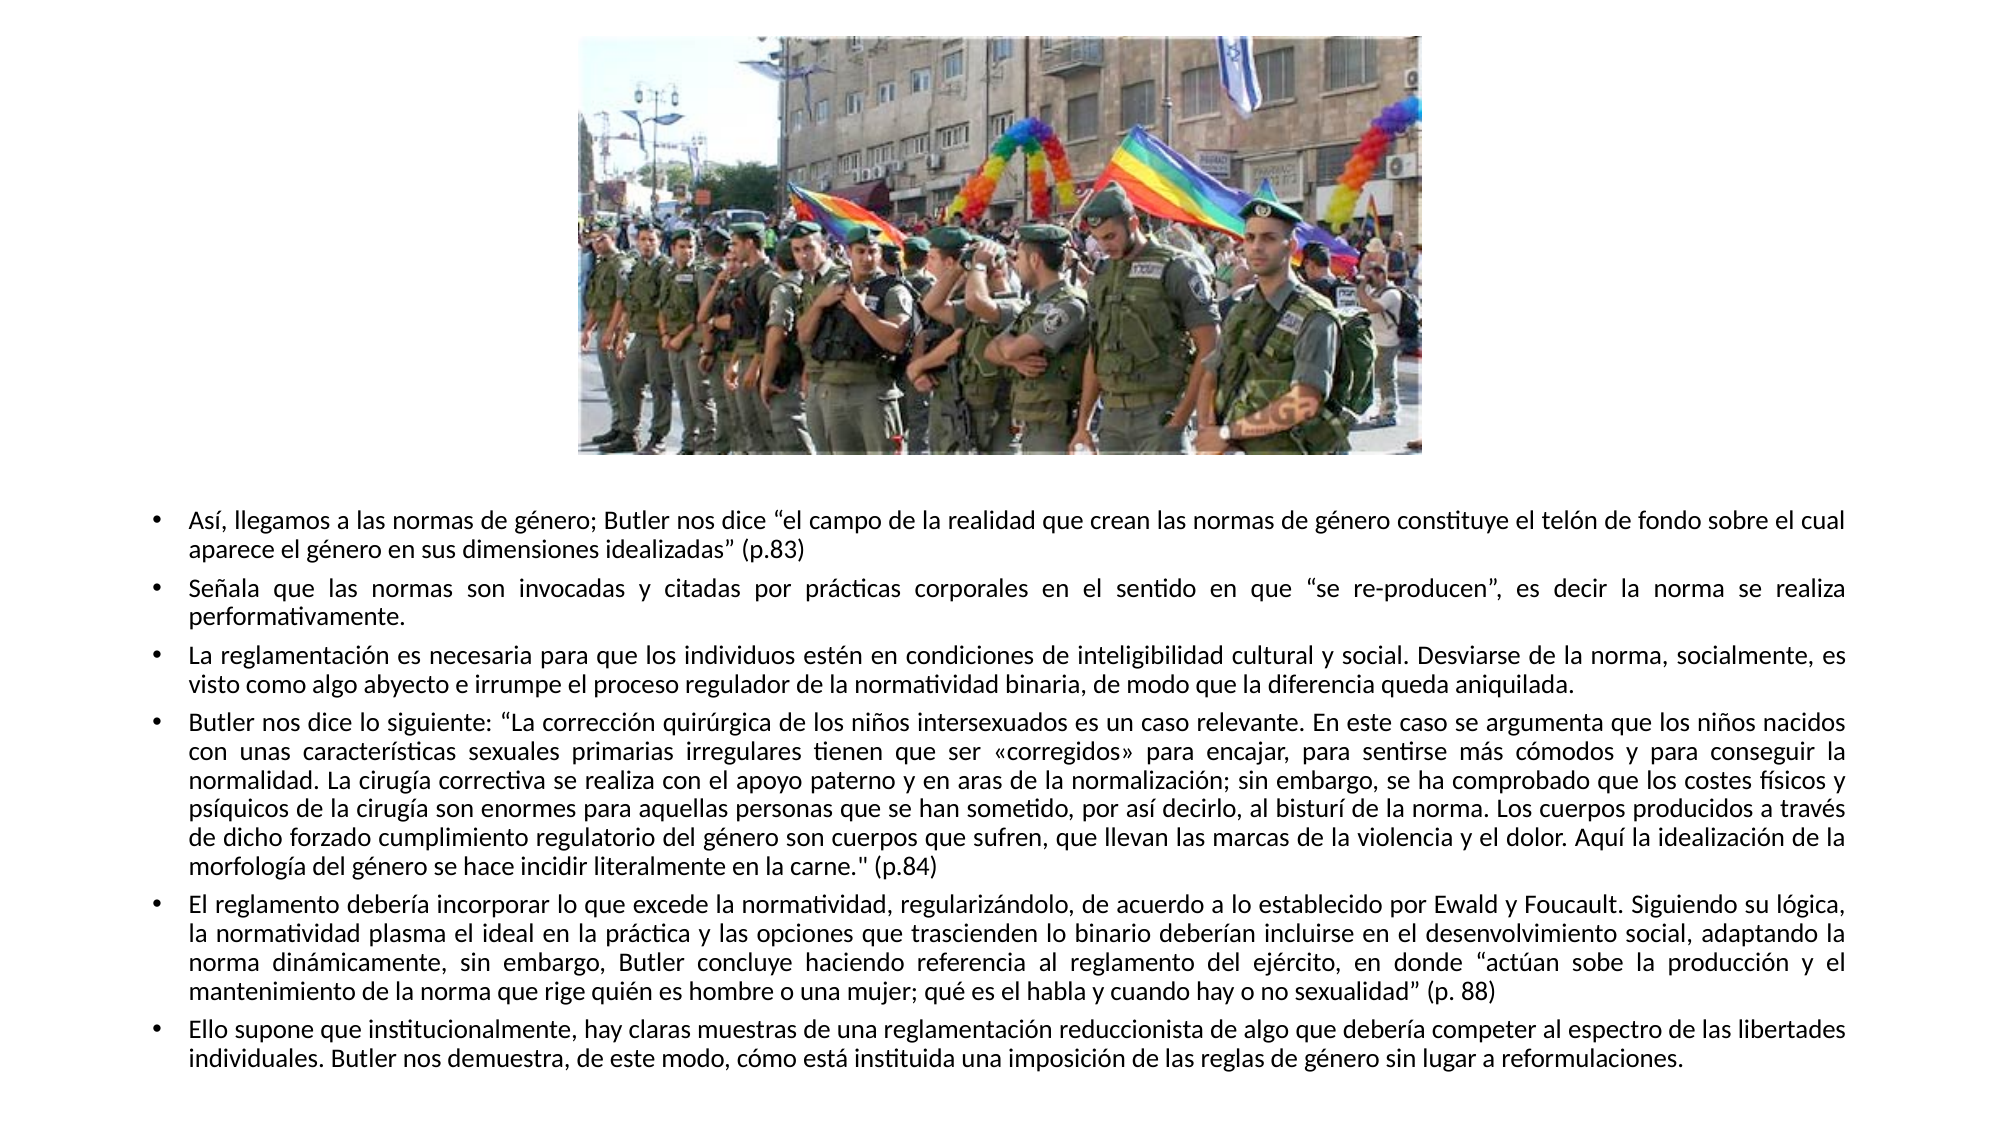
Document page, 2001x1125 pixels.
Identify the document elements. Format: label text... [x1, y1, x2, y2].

picture [578, 36, 1422, 455]
list Así, llegamos a las normas de género; Butler nos dice “el campo de la realidad que crean las normas de género constituye el telón de fondo sobre el cual aparece el género en sus dimensiones idealizadas” (p.83) Señala que las normas son invocadas y citadas por prácticas corporales en el sentido en que “se re-producen”, es decir la norma se realiza performativamente. La reglamentación es necesaria para que los individuos estén en condiciones de inteligibilidad cultural y social. Desviarse de la norma, socialmente, es visto como algo abyecto e irrumpe el proceso regulador de la normatividad binaria, de modo que la diferencia queda aniquilada. Butler nos dice lo siguiente: “La corrección quirúrgica de los niños intersexuados es un caso relevante. En este caso se argumenta que los niños nacidos con unas características sexuales primarias irregulares tienen que ser «corregidos» para encajar, para sentirse más cómodos y para conseguir la normalidad. La cirugía correctiva se realiza con el apoyo paterno y en aras de la normalización; sin embargo, se ha comprobado que los costes físicos y psíquicos de la cirugía son enormes para aquellas personas que se han sometido, por así decirlo, al bisturí de la norma. Los cuerpos producidos a través de dicho forzado cumplimiento regulatorio del género son cuerpos que sufren, que llevan las marcas de la violencia y el dolor. Aquí la idealización de la morfología del género se hace incidir literalmente en la carne." (p.84) El reglamento debería incorporar lo que excede la normatividad, regularizándolo, de acuerdo a lo establecido por Ewald y Foucault. Siguiendo su lógica, la normatividad plasma el ideal en la práctica y las opciones que trascienden lo binario deberían incluirse en el desenvolvimiento social, adaptando la norma dinámicamente, sin embargo, Butler concluye haciendo referencia al reglamento del ejército, en donde “actúan sobe la producción y el mantenimiento de la norma que rige quién es hombre o una mujer; qué es el habla y cuando hay o no sexualidad” (p. 88) Ello supone que institucionalmente, hay claras muestras de una reglamentación reduccionista de algo que debería competer al espectro de las libertades individuales. Butler nos demuestra, de este modo, cómo está instituida una imposición de las reglas de género sin lugar a reformulaciones. [137, 499, 1863, 1104]
